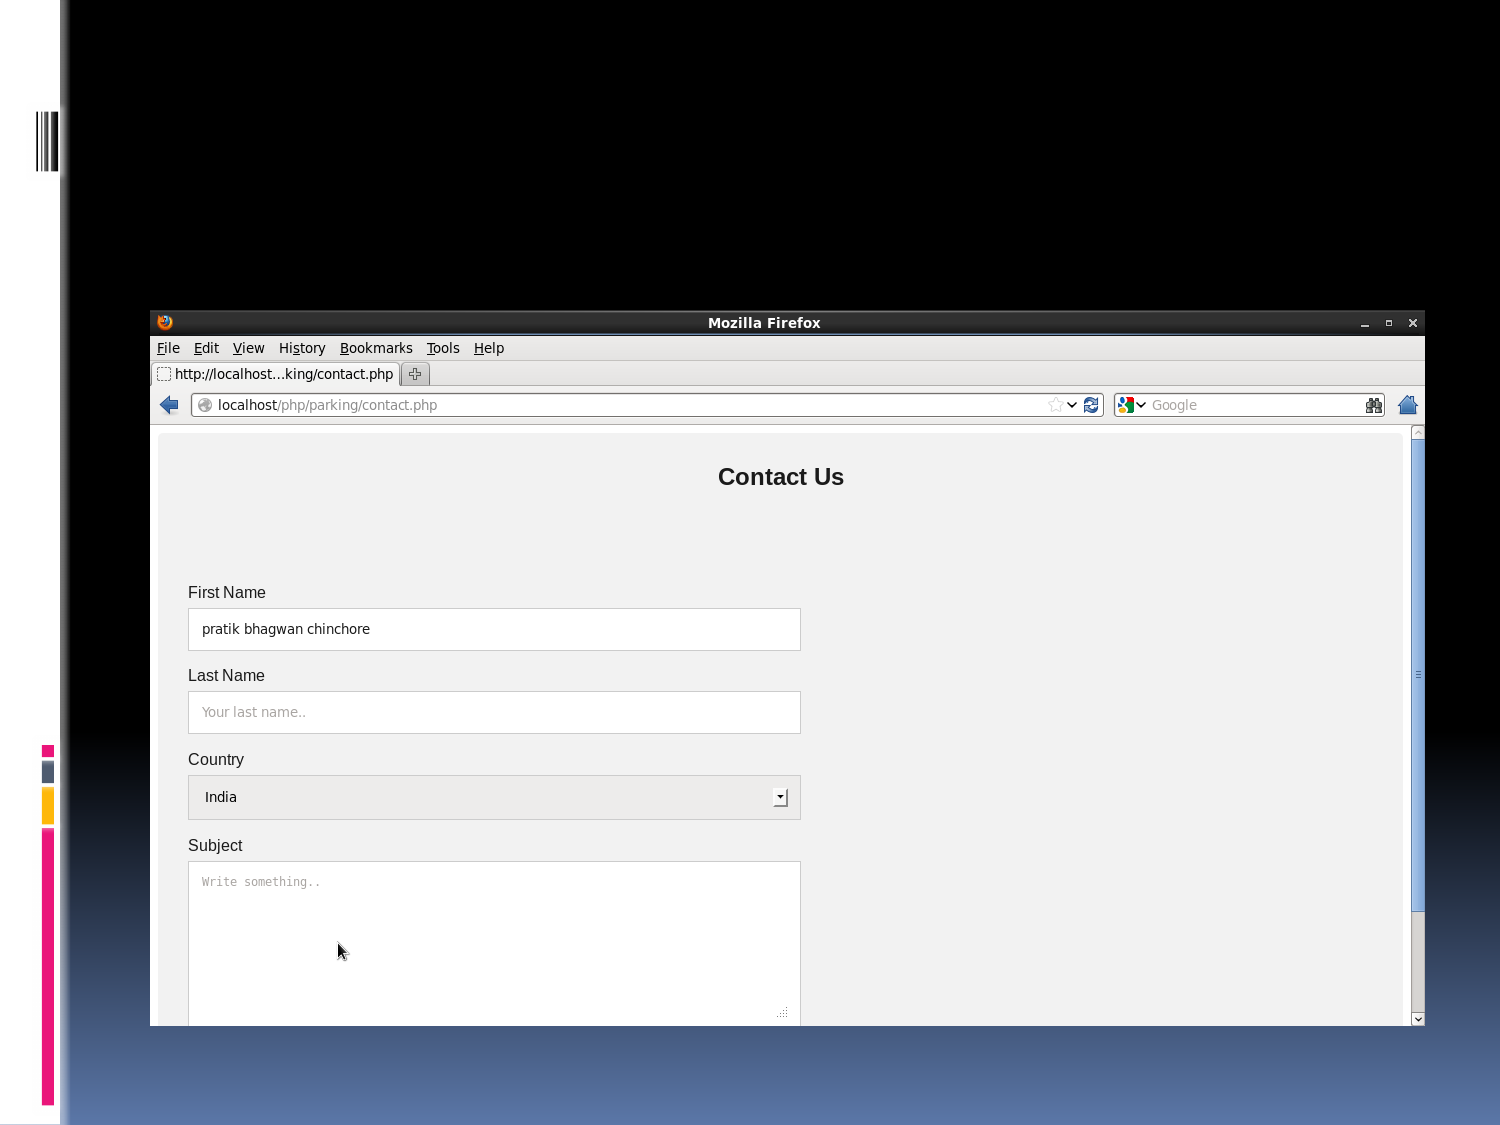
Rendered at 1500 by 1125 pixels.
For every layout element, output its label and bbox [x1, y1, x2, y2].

list [149, 309, 1426, 1026]
